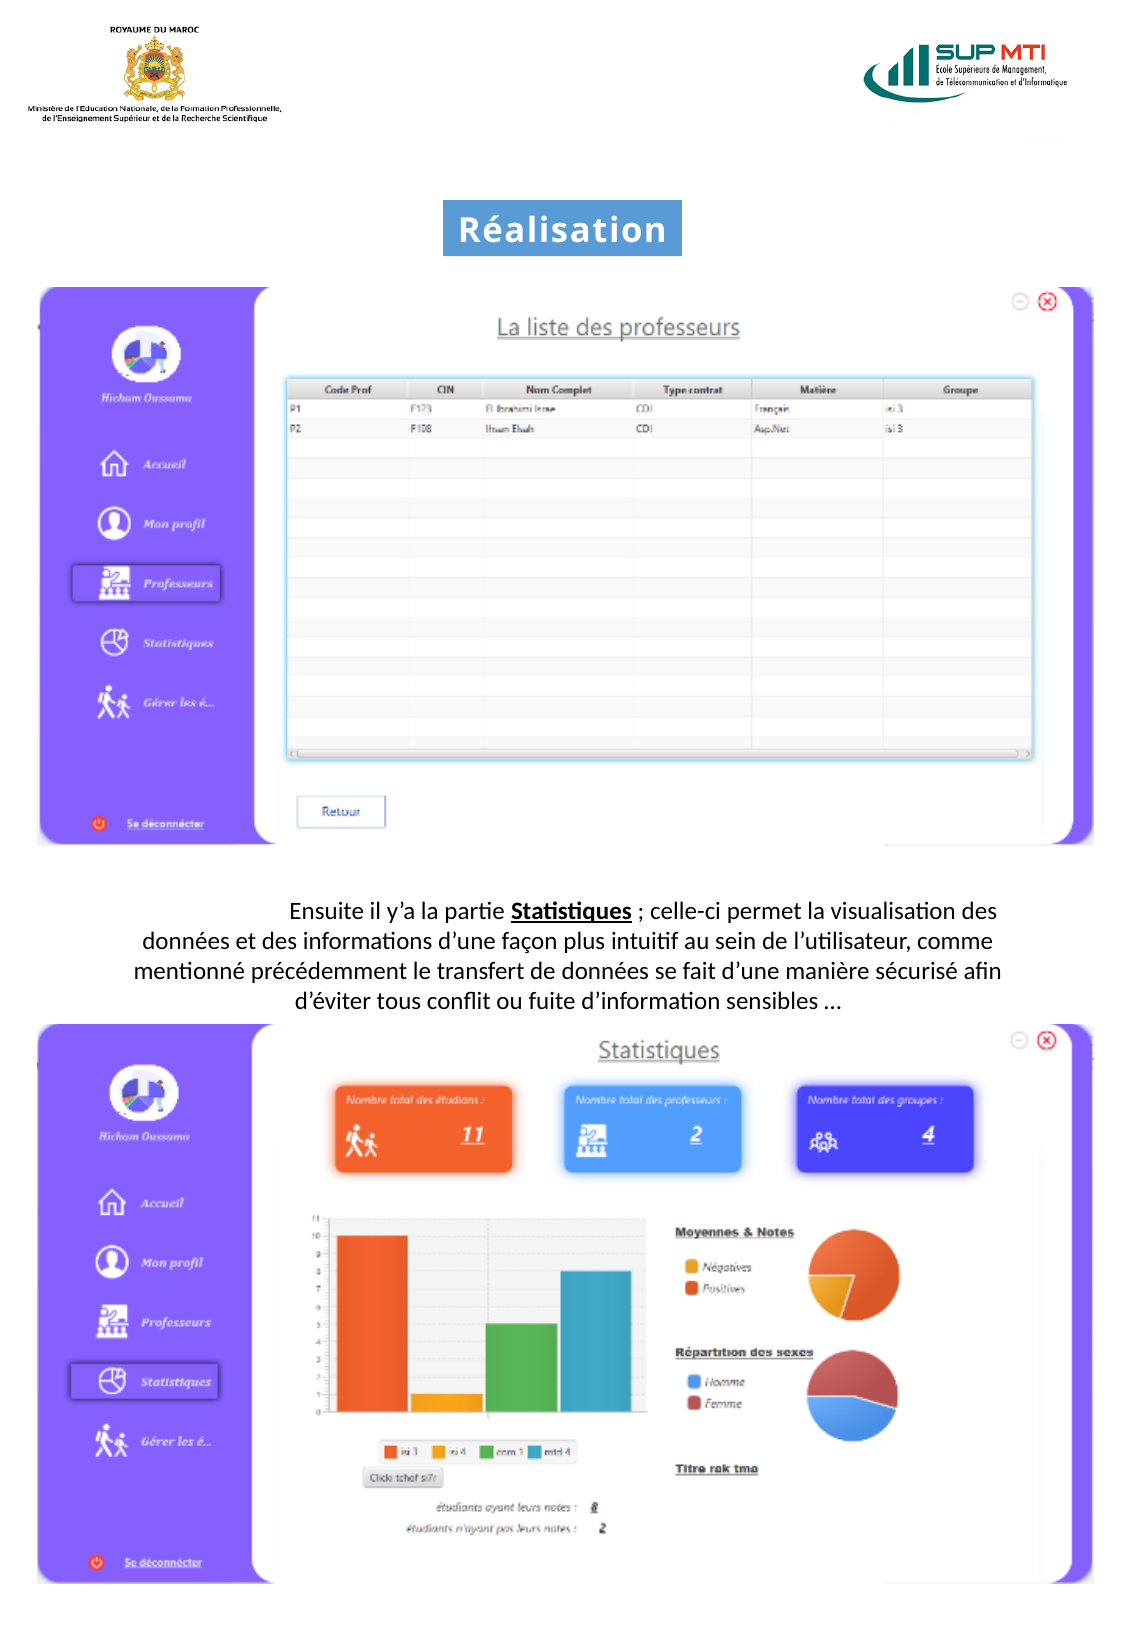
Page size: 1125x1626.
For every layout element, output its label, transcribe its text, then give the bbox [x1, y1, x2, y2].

text_box Réalisation [443, 200, 682, 257]
picture [37, 1024, 1095, 1584]
picture [37, 287, 1095, 846]
picture [15, 4, 297, 142]
picture [804, 0, 1125, 147]
text_box Ensuite il y’a la partie Statistiques ; celle-ci permet la visualisation des données et des informations d’une façon plus intuitif au sein de l’utilisateur, comme mentionné précédemment le transfert de données se fait d’une manière sécurisé afin d’éviter tous conflit ou fuite d’information sensibles … [112, 887, 1025, 1022]
